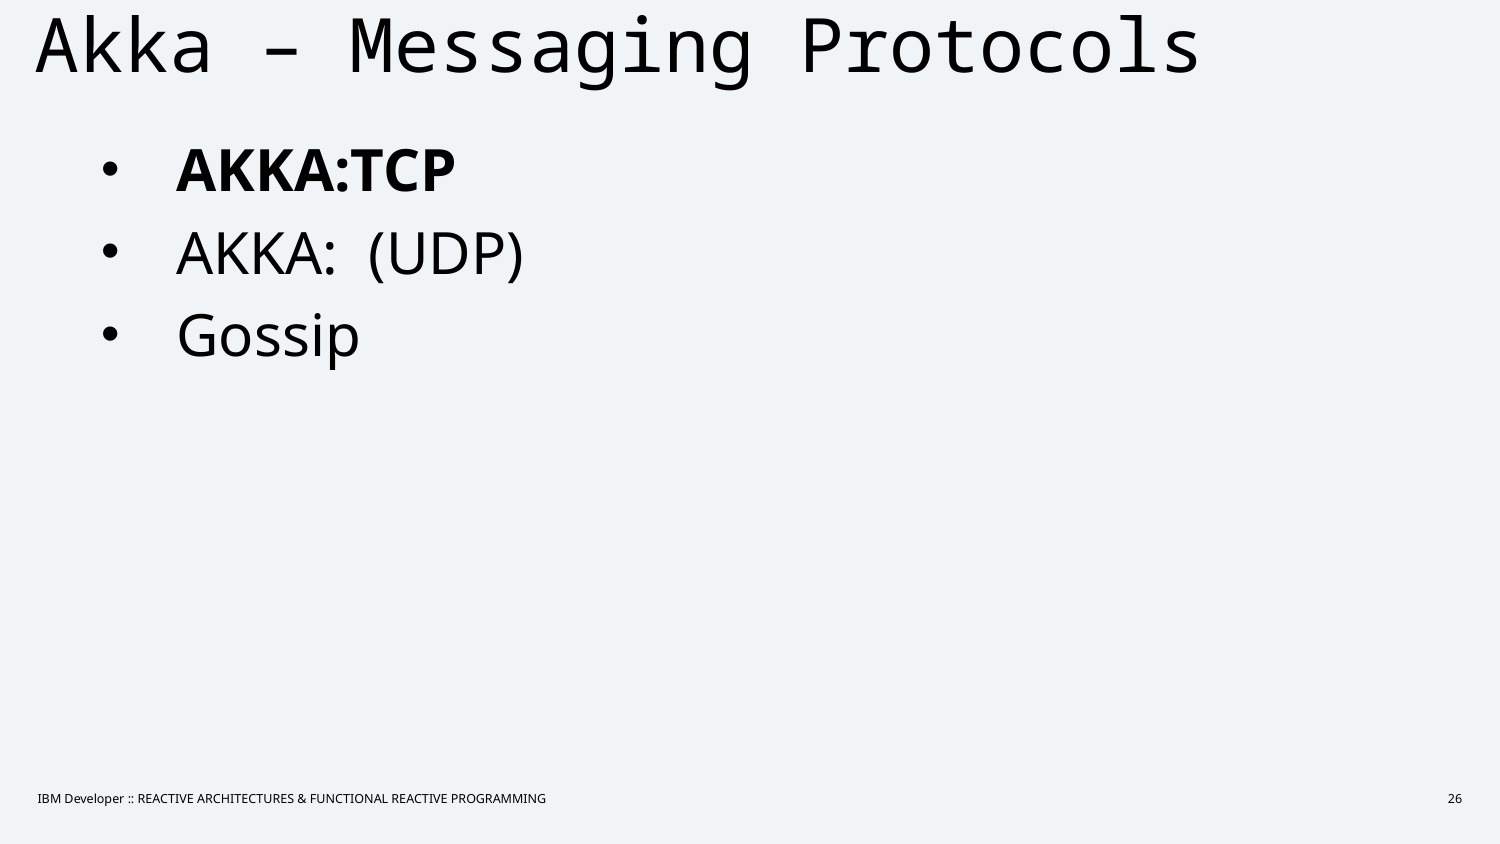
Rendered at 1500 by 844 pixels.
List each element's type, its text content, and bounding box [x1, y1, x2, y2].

list AKKA:TCP AKKA: (UDP) Gossip [101, 133, 1350, 667]
footer IBM Developer :: REACTIVE ARCHITECTURES & FUNCTIONAL REACTIVE PROGRAMMING [37, 785, 713, 813]
slide_number 26 [1162, 785, 1463, 813]
title Akka – Messaging Protocols [34, 28, 1302, 161]
